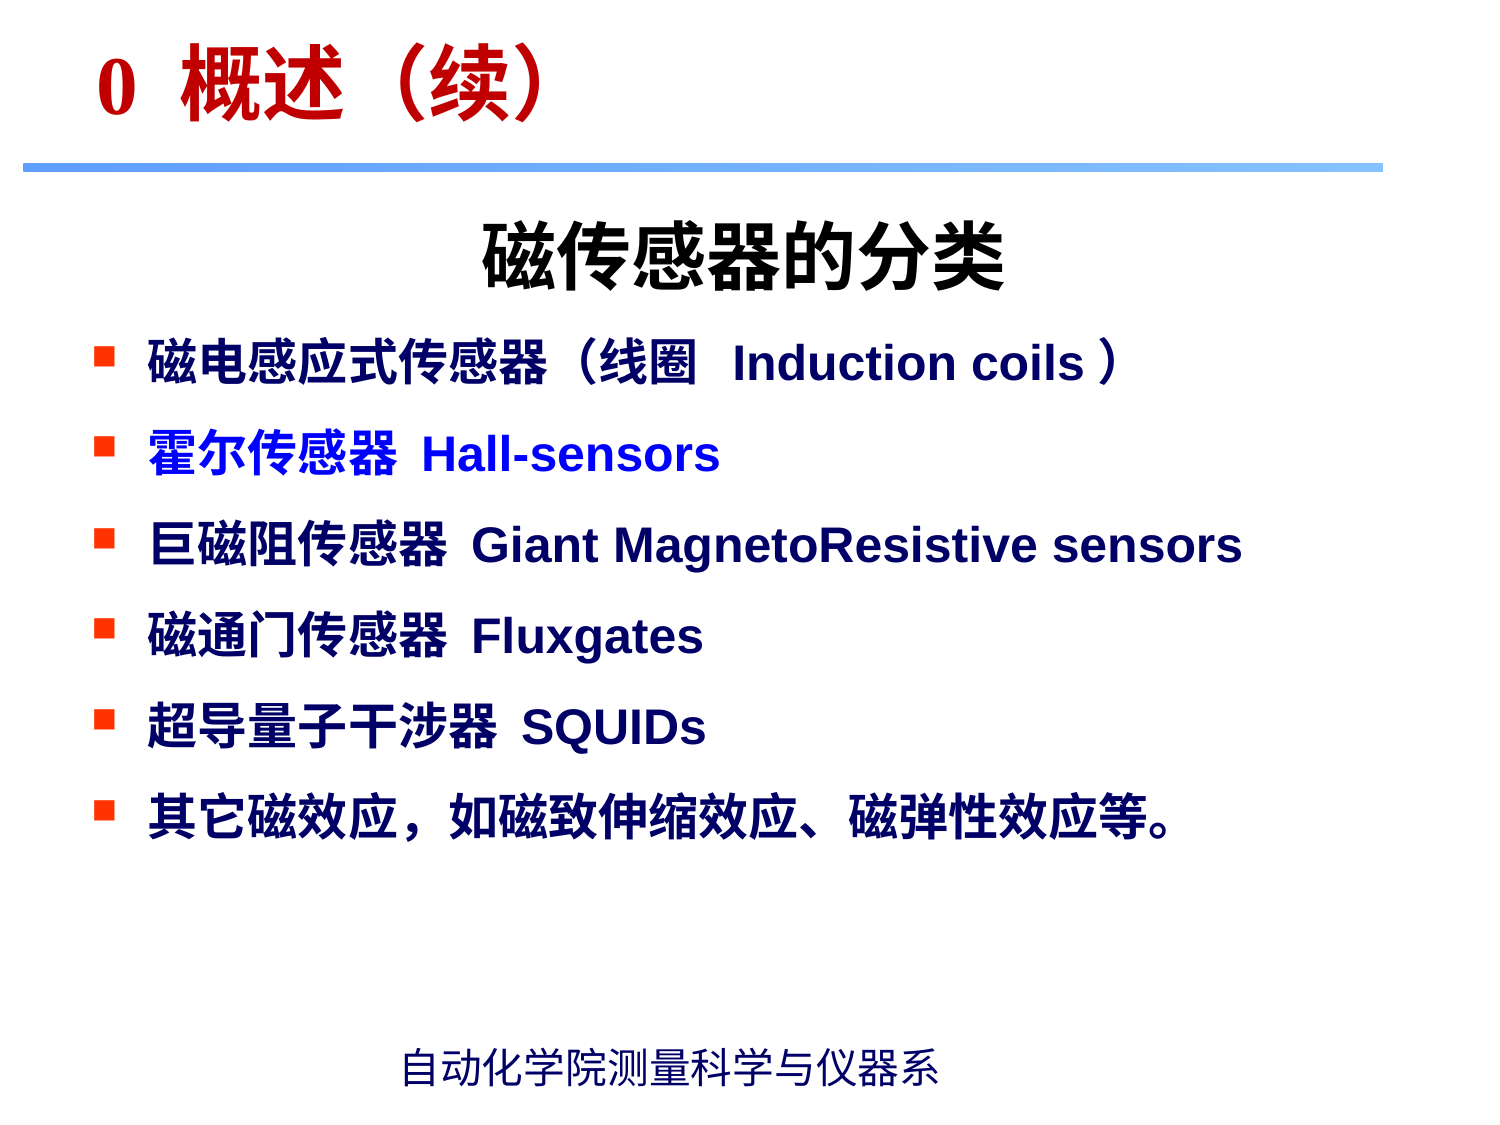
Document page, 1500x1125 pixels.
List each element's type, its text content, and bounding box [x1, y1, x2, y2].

text_box 磁传感器的分类 磁电感应式传感器（线圈 Induction coils） 霍尔传感器 Hall-sensors 巨磁阻传感器 Giant MagnetoResistive sensors 磁通门传感器 Fluxgates 超导量子干涉器 SQUIDs 其它磁效应，如磁致伸缩效应、磁弹性效应等。 [76, 184, 1412, 853]
text_box 0 概述（续） [82, 23, 750, 150]
text_box [21, 162, 1385, 174]
